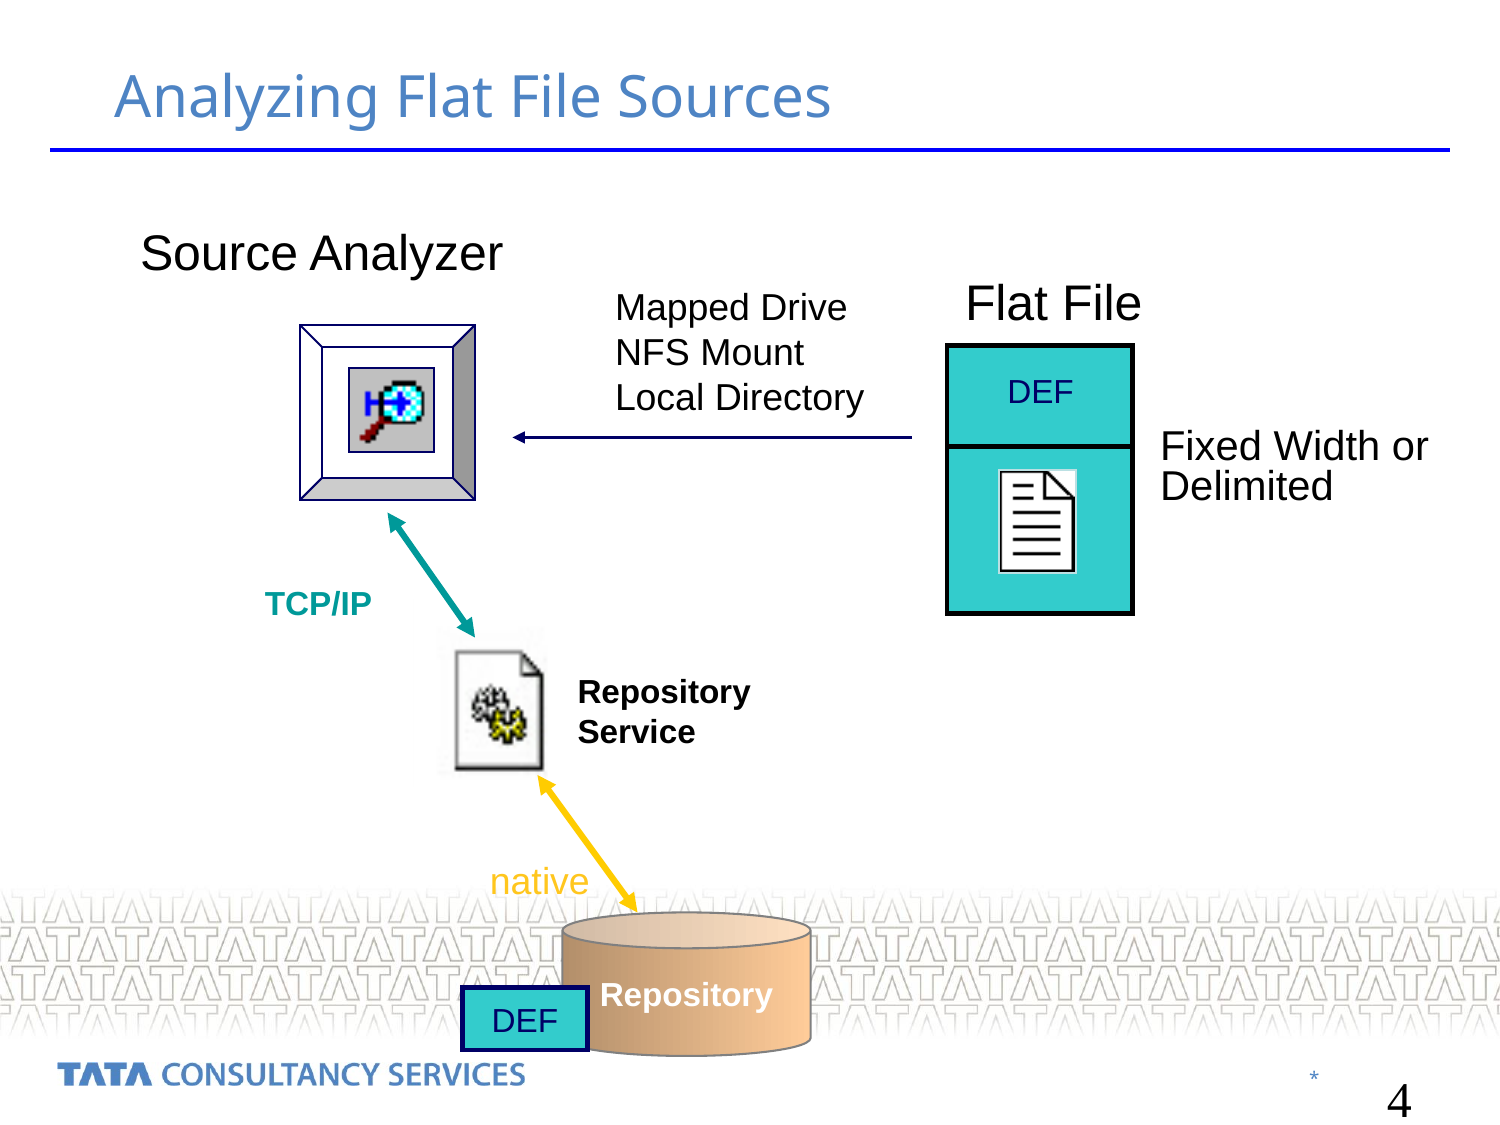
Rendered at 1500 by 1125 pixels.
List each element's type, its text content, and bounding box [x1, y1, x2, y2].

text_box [124, 212, 1500, 1057]
picture [57, 1062, 525, 1086]
picture [0, 885, 124, 1039]
text_box Analyzing Flat File Sources [99, 24, 1375, 163]
slide_number ‹#› [1371, 1065, 1435, 1104]
